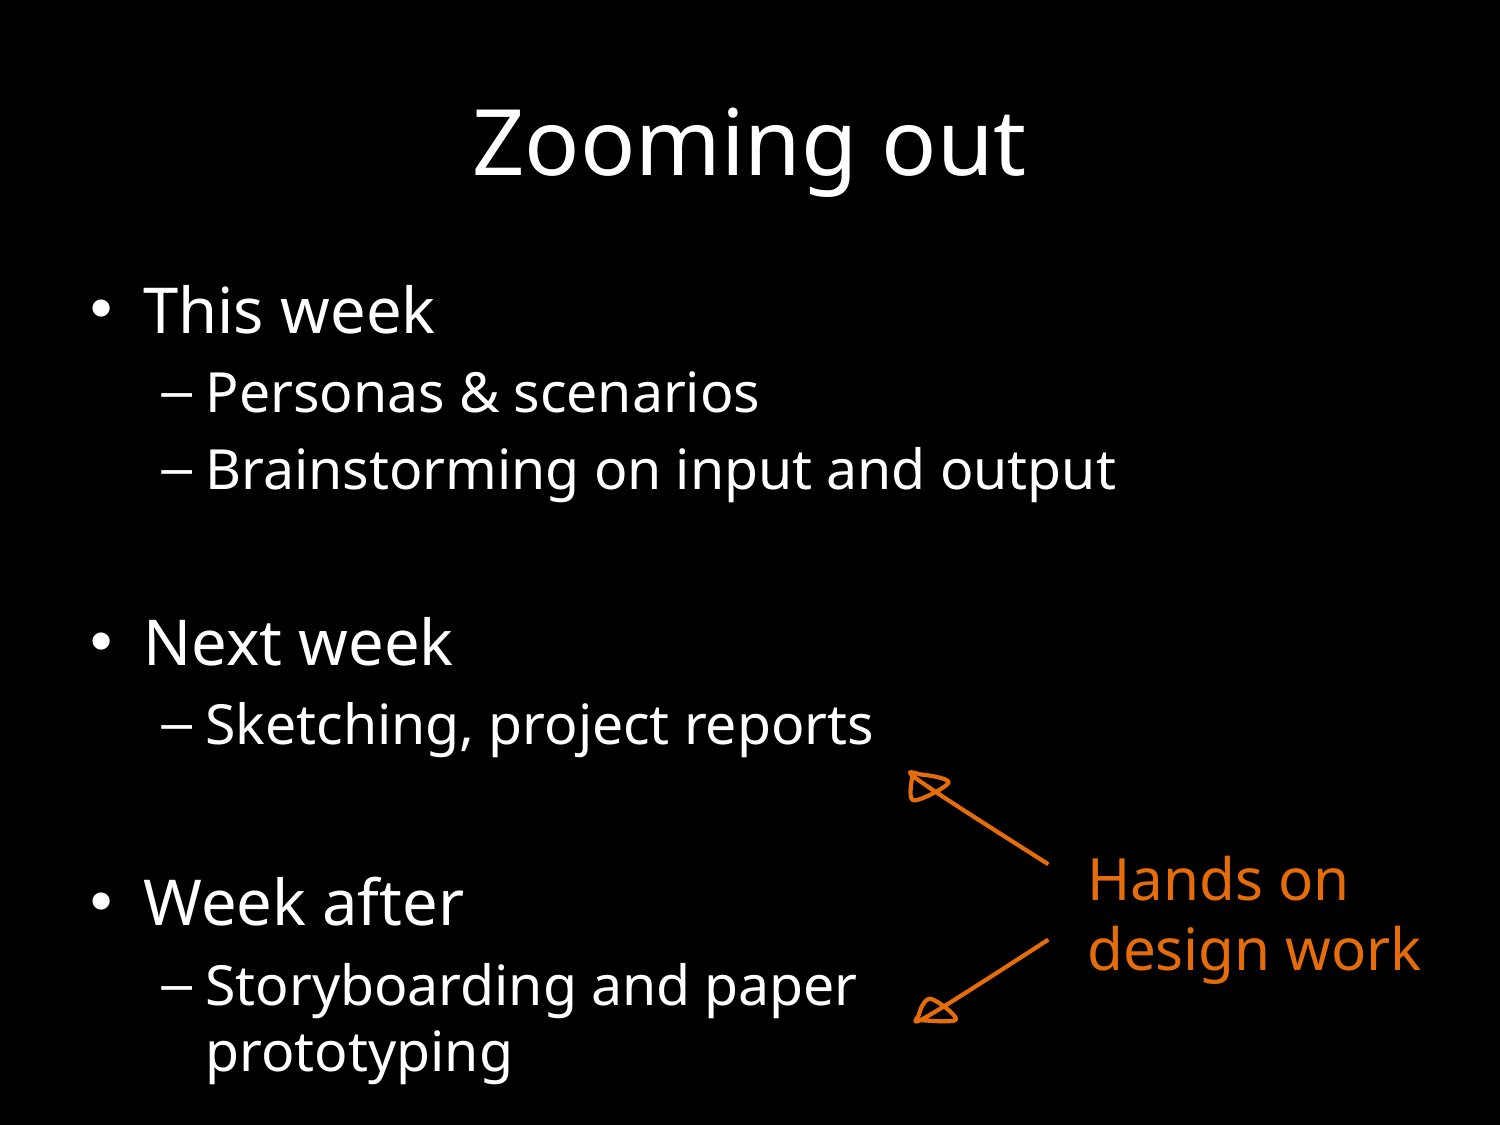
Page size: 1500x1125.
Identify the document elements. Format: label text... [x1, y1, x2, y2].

title Zooming out [75, 45, 1425, 233]
list This week Personas & scenarios Brainstorming on input and output Next week Sketching, project reports Week after Storyboarding and paper prototyping [75, 262, 1425, 1091]
text_box Hands on design work [1072, 834, 1448, 990]
text_box [913, 937, 1050, 1024]
text_box [908, 770, 1050, 867]
